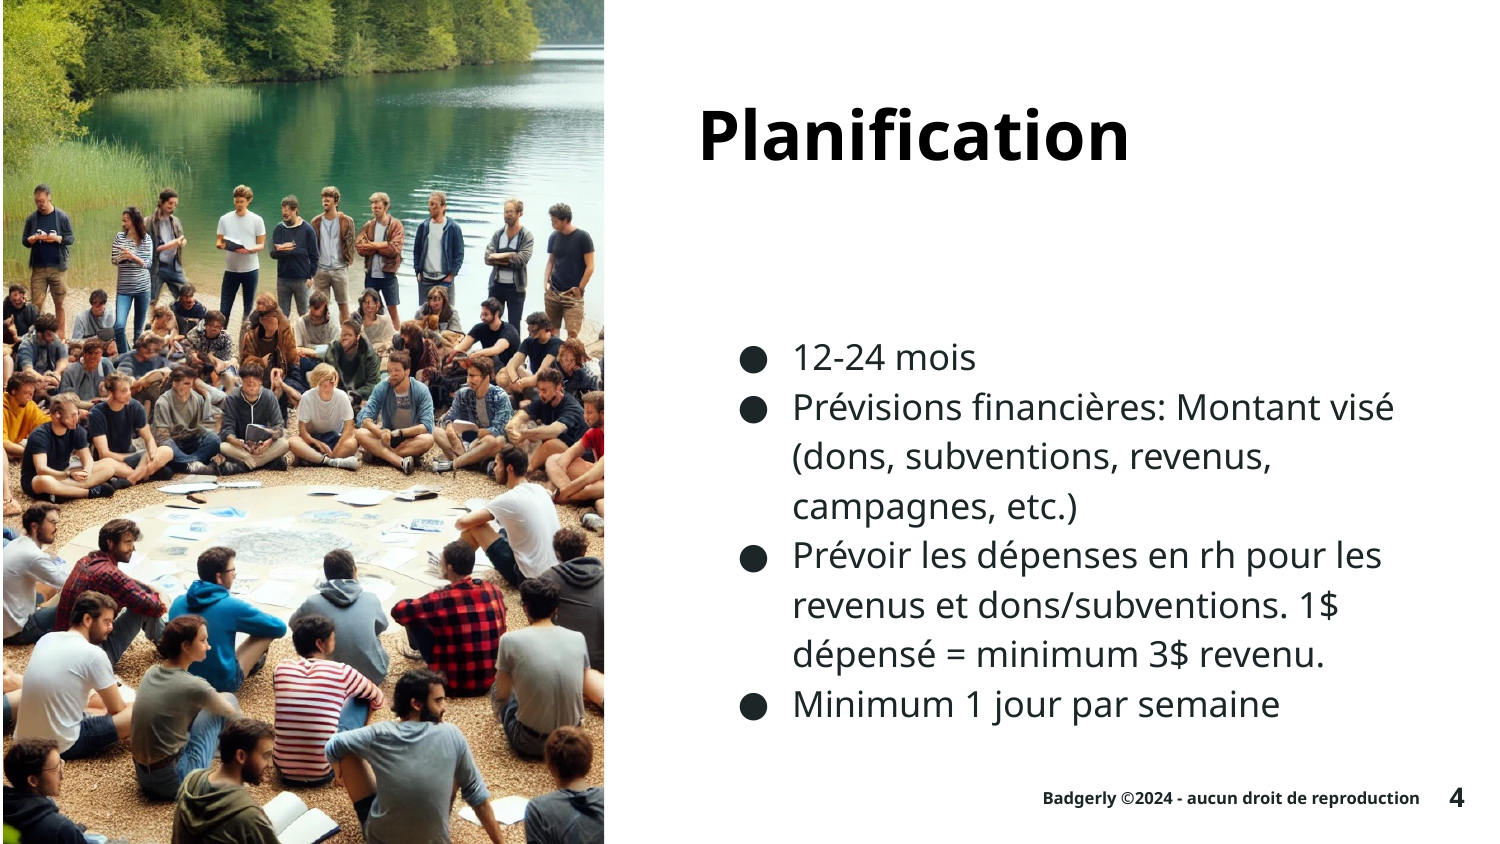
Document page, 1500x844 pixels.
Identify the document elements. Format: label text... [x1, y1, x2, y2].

list 12-24 mois Prévisions financières: Montant visé (dons, subventions, revenus, campagnes, etc.) Prévoir les dépenses en rh pour les revenus et dons/subventions. 1$ dépensé = minimum 3$ revenu. Minimum 1 jour par semaine [705, 313, 1426, 742]
title Planification [682, 76, 1426, 204]
slide_number ‹#› [1389, 764, 1480, 830]
picture [2, 0, 605, 844]
